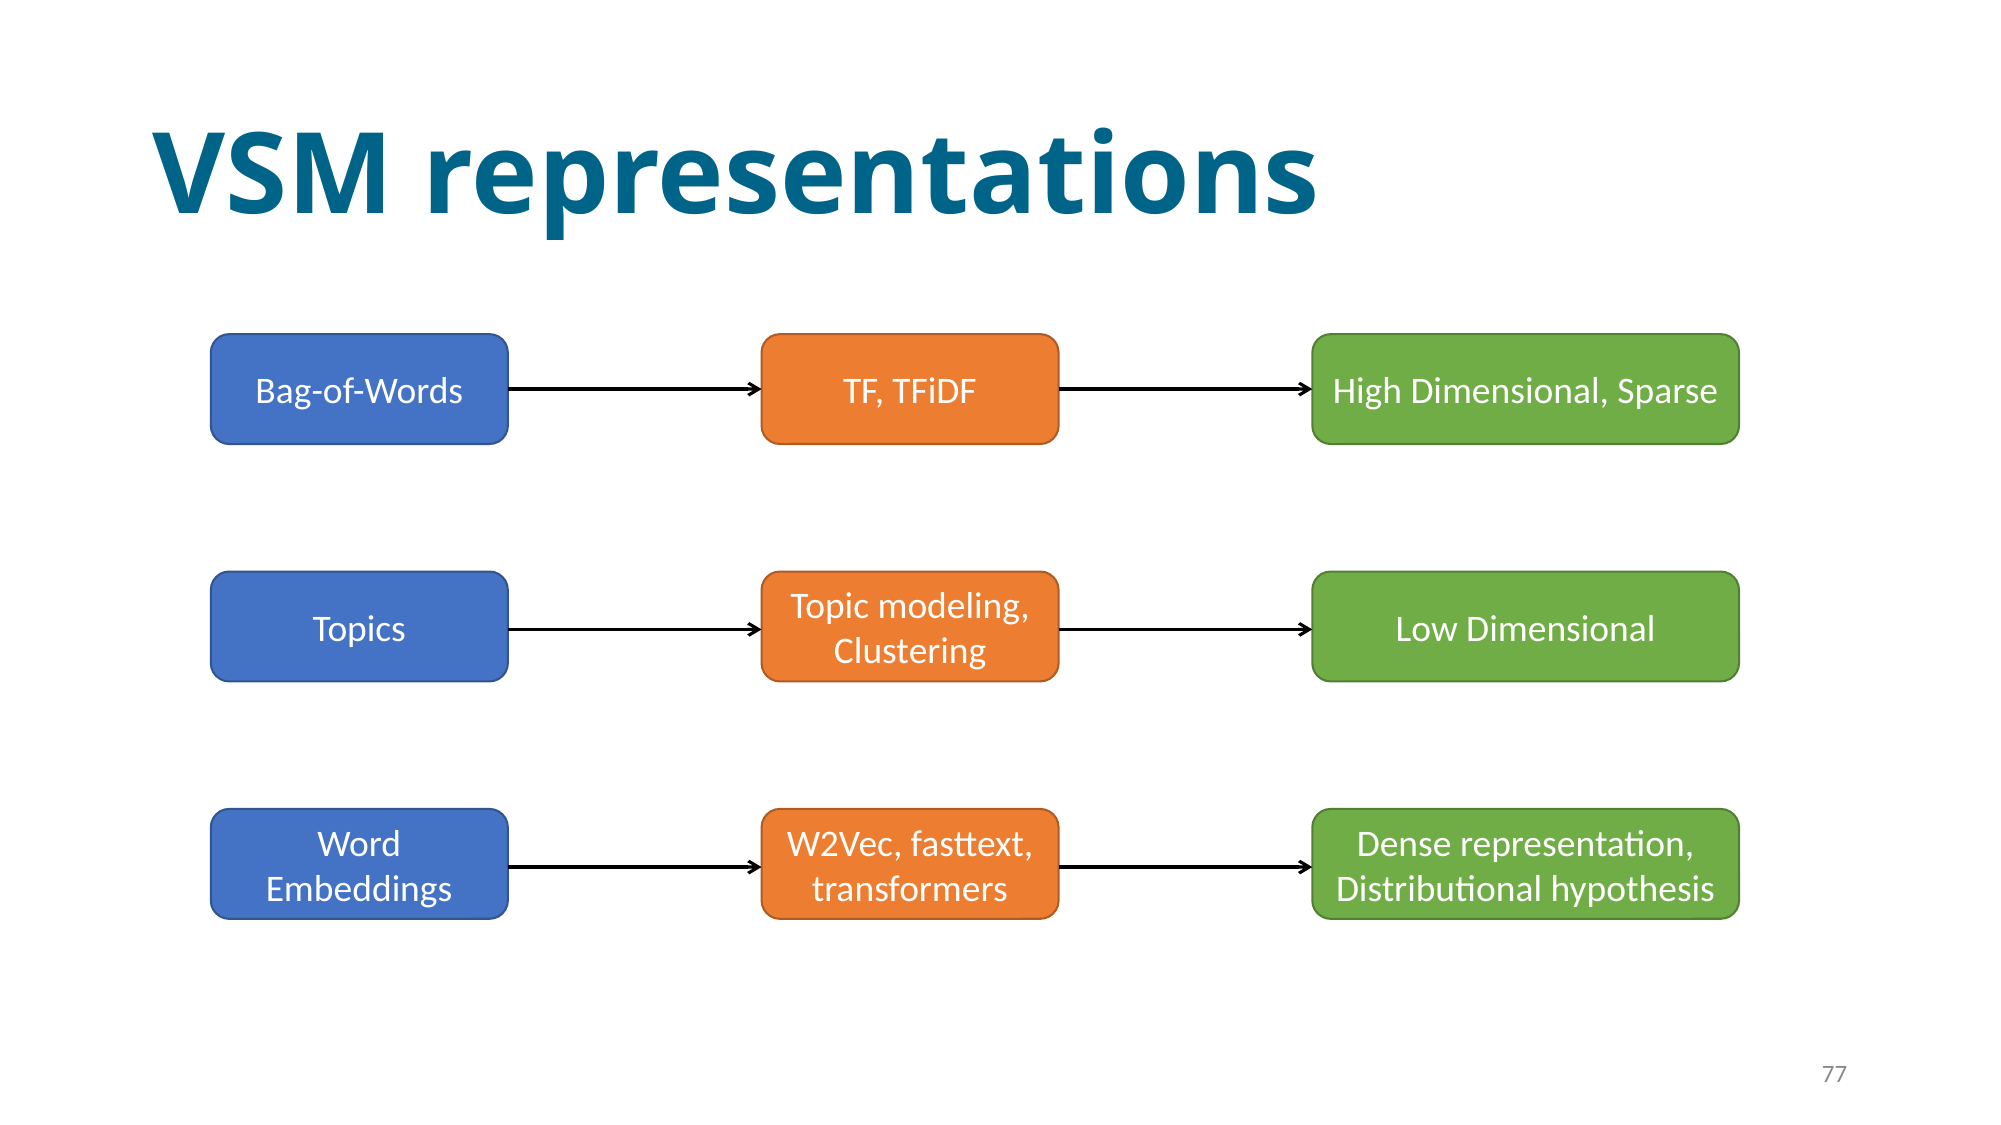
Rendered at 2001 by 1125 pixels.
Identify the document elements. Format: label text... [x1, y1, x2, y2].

text_box TF, TFiDF [760, 333, 1060, 446]
text_box Topics [209, 570, 509, 683]
text_box Word Embeddings [209, 807, 509, 920]
slide_number 77 [1412, 1042, 1863, 1103]
text_box Topic modeling, Clustering [760, 570, 1060, 683]
text_box Dense representation, Distributional hypothesis [1311, 807, 1741, 920]
text_box Bag-of-Words [209, 333, 509, 446]
title VSM representations [137, 59, 1863, 278]
text_box Low Dimensional [1311, 570, 1741, 683]
text_box High Dimensional, Sparse [1311, 333, 1741, 446]
text_box W2Vec, fasttext, transformers [760, 807, 1060, 920]
